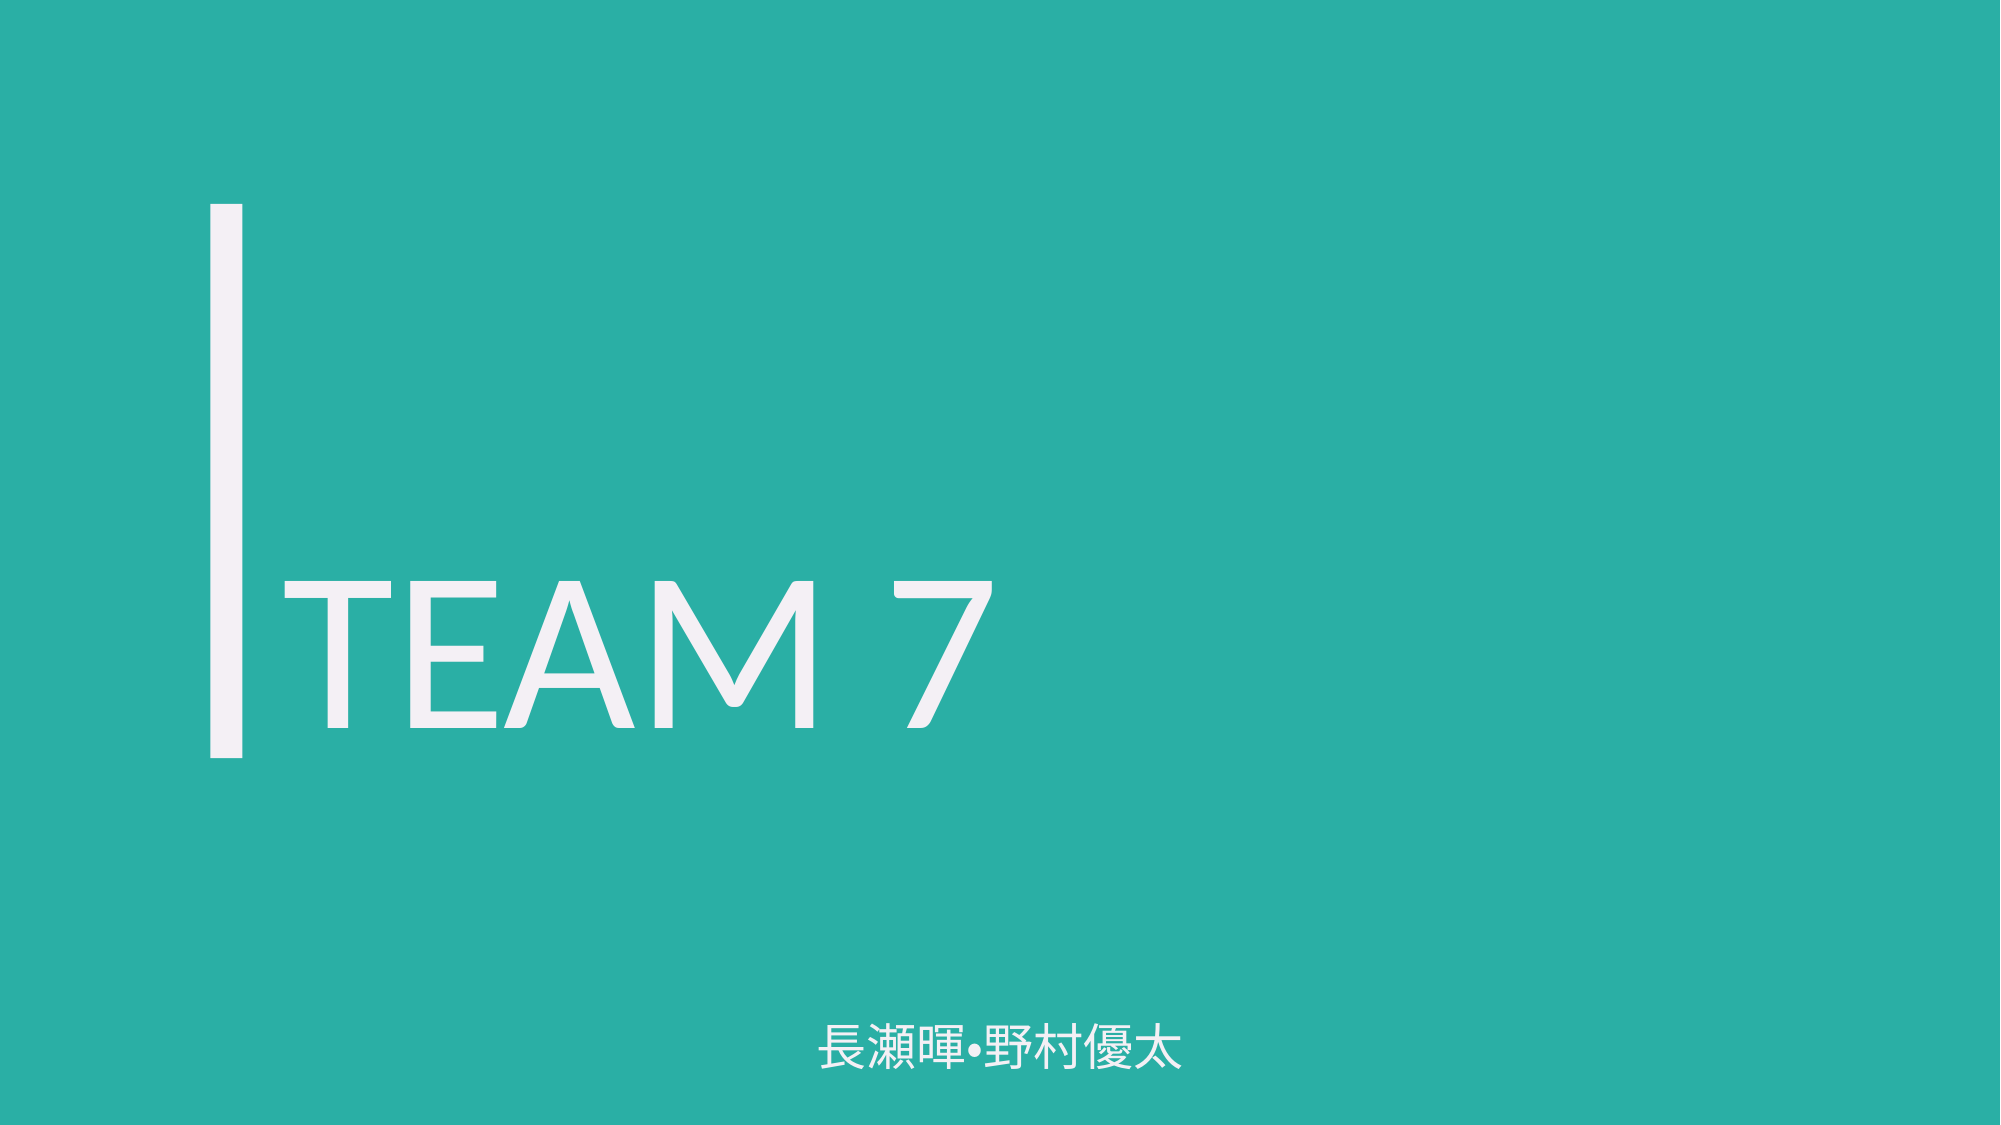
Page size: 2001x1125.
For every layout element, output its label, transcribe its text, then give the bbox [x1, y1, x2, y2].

title TEAM 7 [222, 394, 1723, 786]
text_box 長瀬暉・野村優太 [739, 1008, 1261, 1084]
